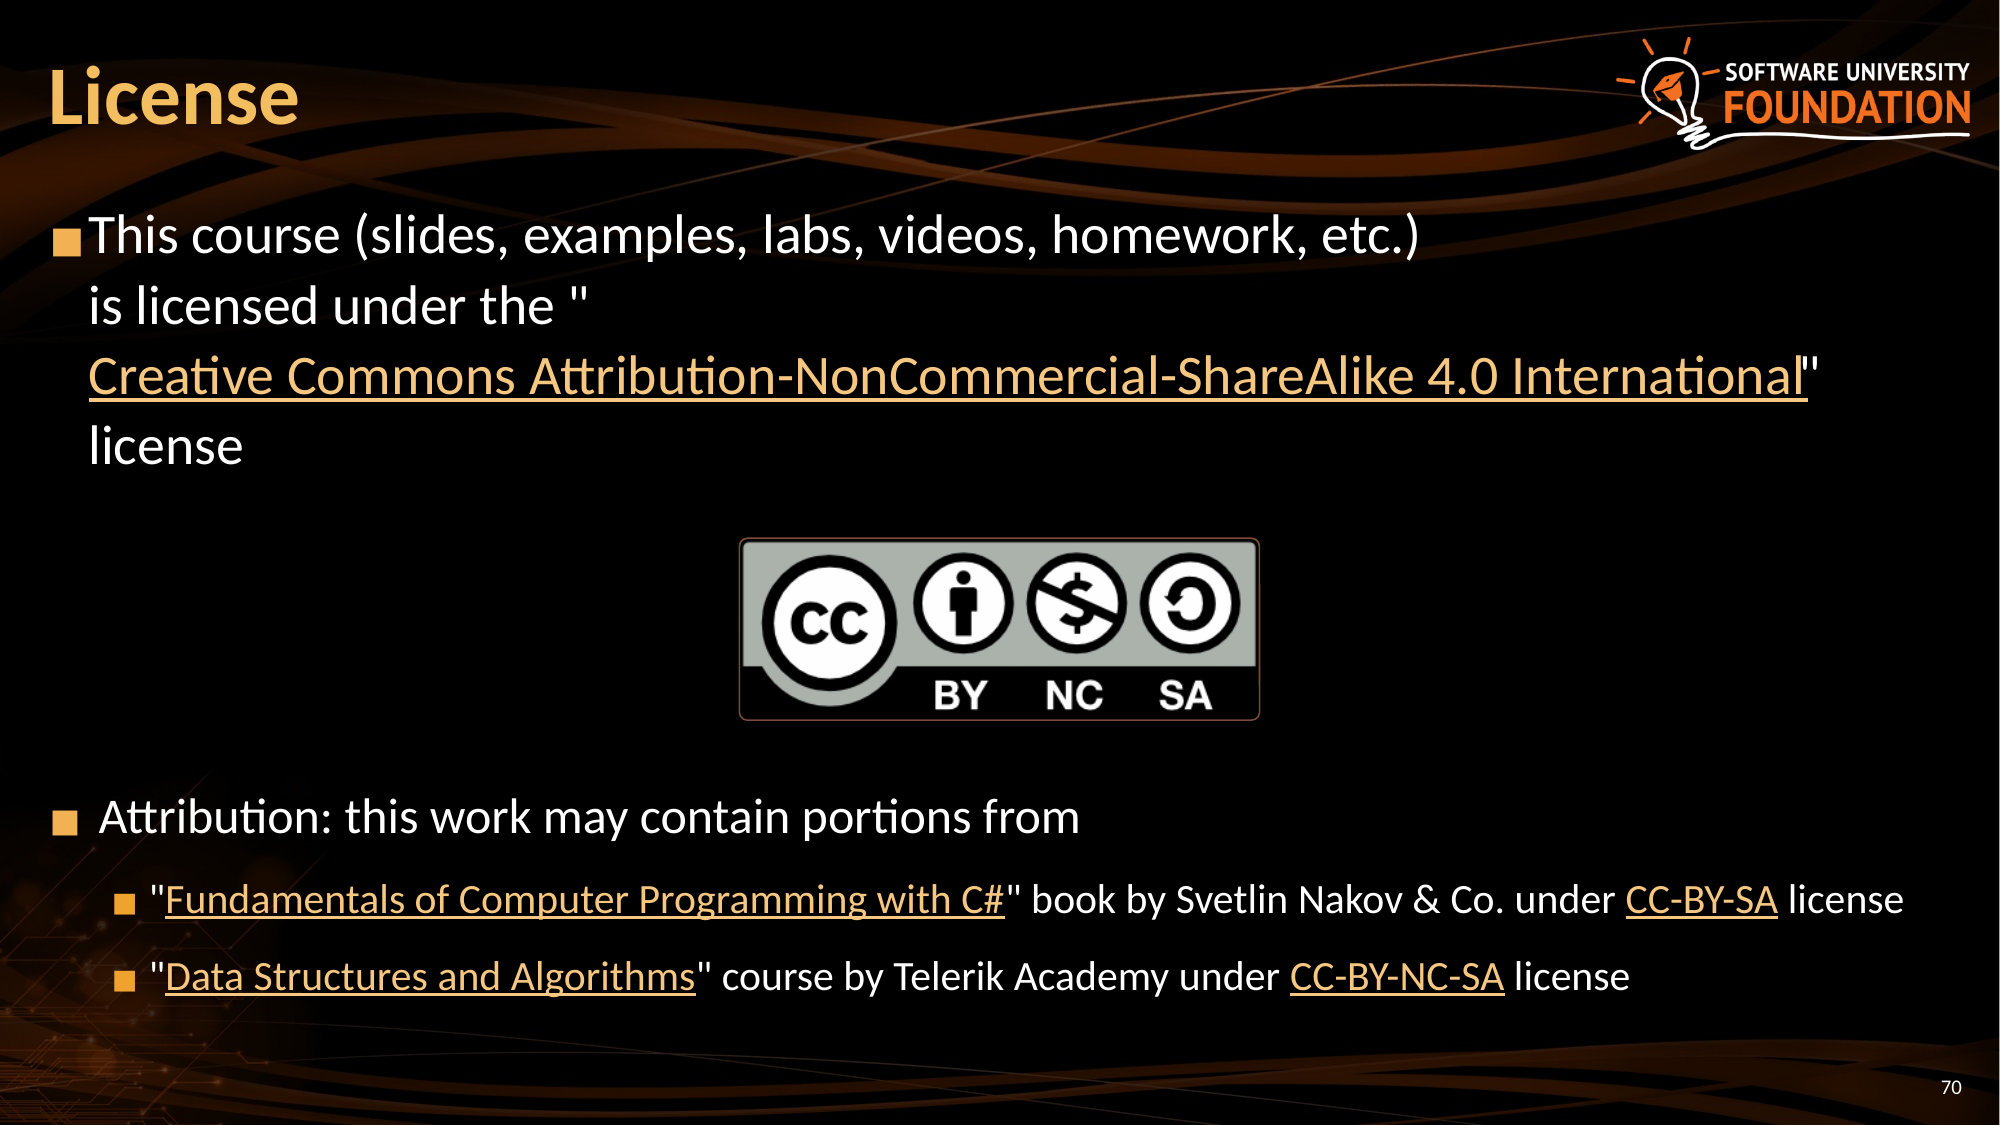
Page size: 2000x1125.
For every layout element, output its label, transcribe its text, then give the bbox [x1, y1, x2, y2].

list Attribution: this work may contain portions from "Fundamentals of Computer Programming with C#" book by Svetlin Nakov & Co. under CC-BY-SA license "Data Structures and Algorithms" course by Telerik Academy under CC-BY-NC-SA license [30, 774, 1968, 1103]
list This course (slides, examples, labs, videos, homework, etc.) is licensed under the "Creative Commons Attribution-NonCommercial-ShareAlike 4.0 International" license [31, 188, 1968, 484]
title License [30, 6, 1602, 189]
picture [0, 0, 2000, 1125]
